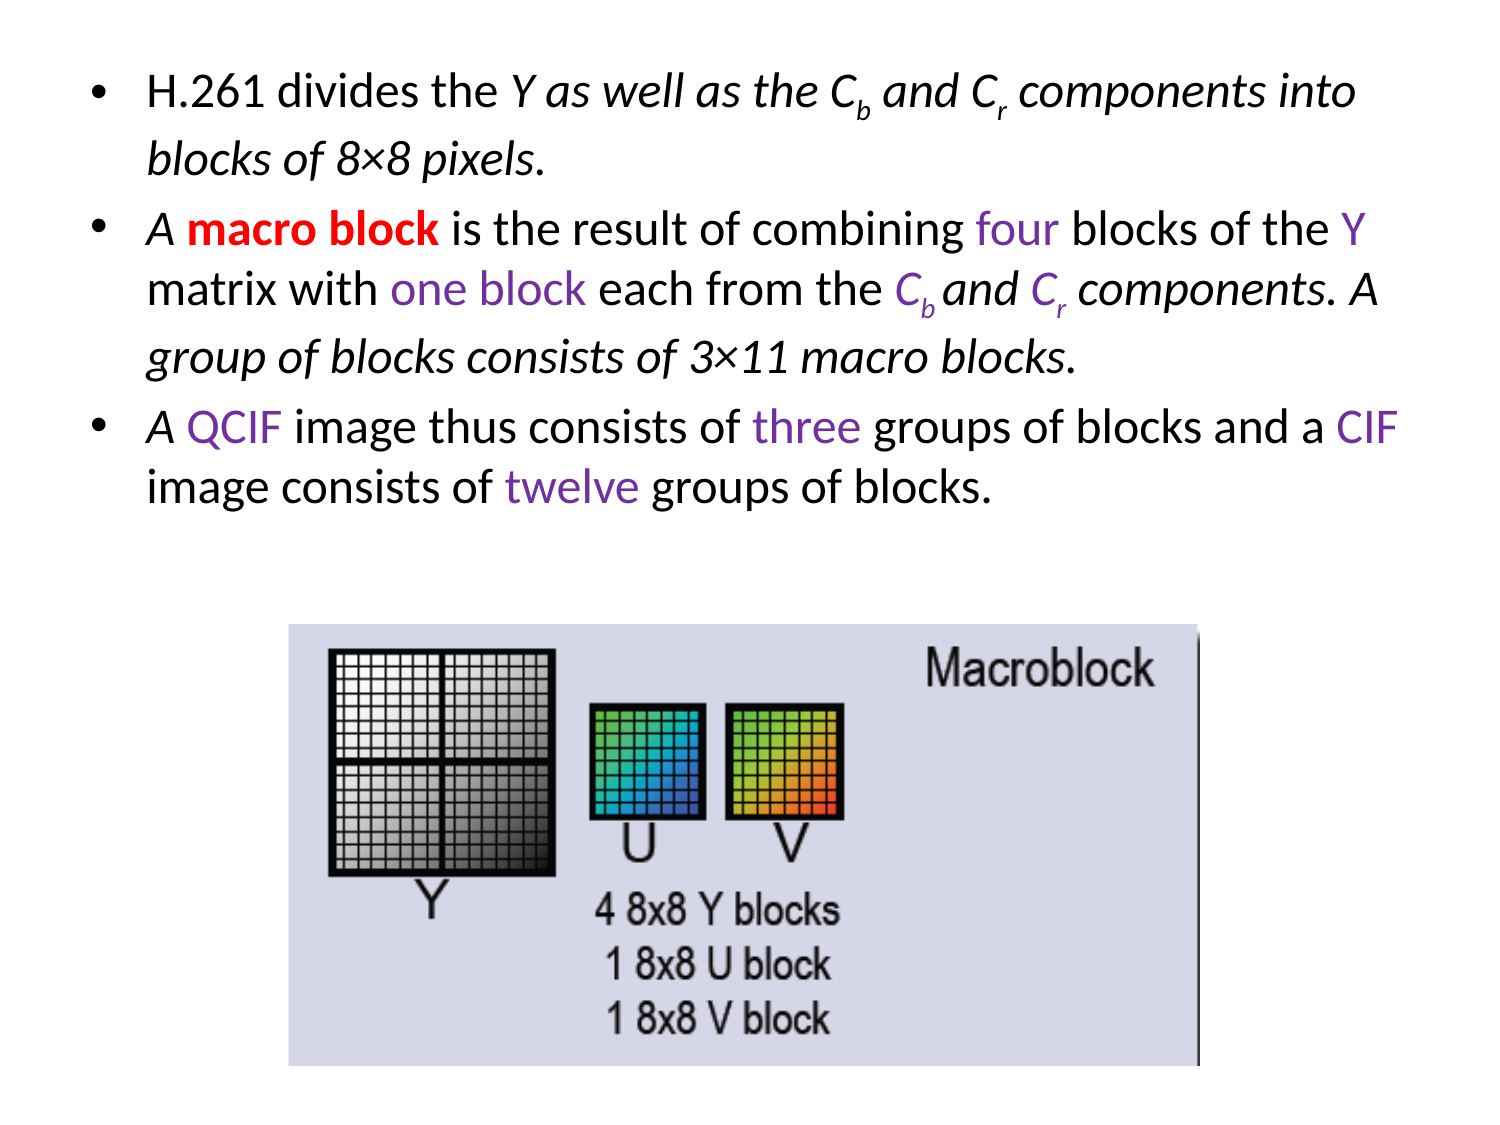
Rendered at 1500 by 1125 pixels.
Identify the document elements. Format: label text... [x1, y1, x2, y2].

list H.261 divides the Y as well as the Cb and Cr components into blocks of 8×8 pixels. A macro block is the result of combining four blocks of the Y matrix with one block each from the Cb and Cr components. A group of blocks consists of 3×11 macro blocks. A QCIF image thus consists of three groups of blocks and a CIF image consists of twelve groups of blocks. [75, 50, 1425, 575]
picture [287, 624, 1201, 1066]
